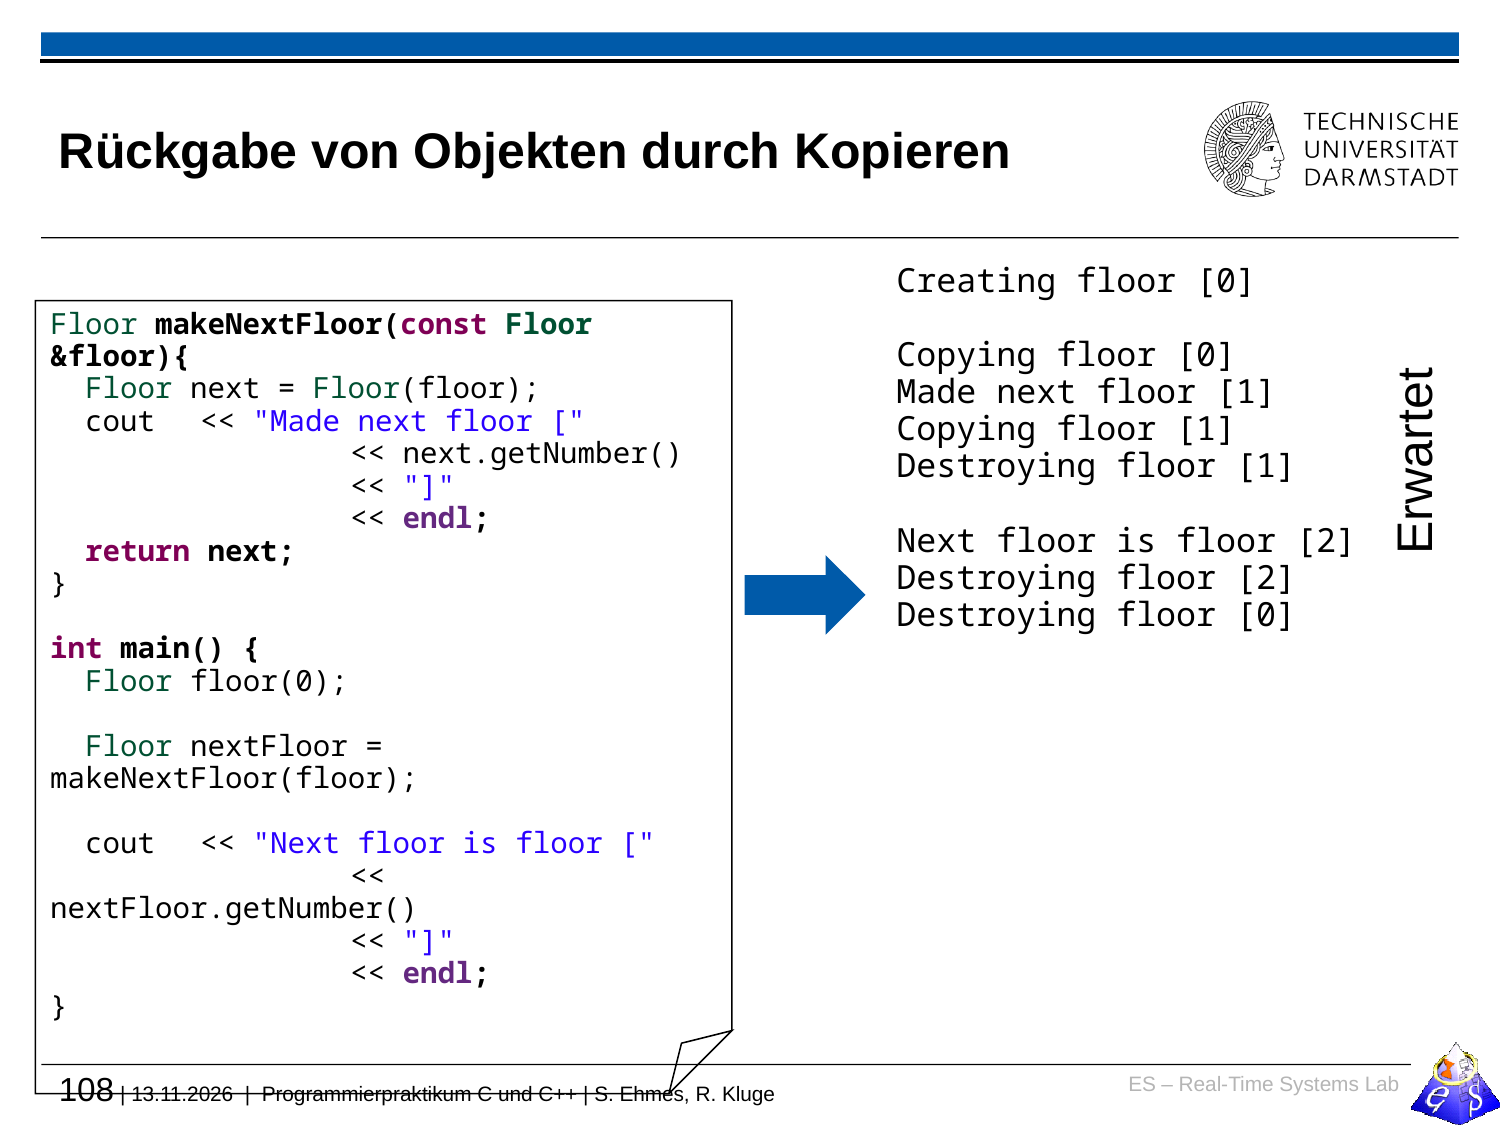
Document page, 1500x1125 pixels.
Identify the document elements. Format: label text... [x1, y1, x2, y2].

text_box Creating floor [0] Copying floor [0] Made next floor [1] Copying floor [1] Destroying floor [1] Next floor is floor [2] Destroying floor [2] Destroying floor [0] [881, 255, 1402, 641]
picture [1187, 84, 1483, 214]
text_box Erwartet [1380, 301, 1452, 621]
text_box Floor makeNextFloor(const Floor &floor){ Floor next = Floor(floor); cout << "Made next floor [" << next.getNumber() << "]" << endl; return next; } int main() { Floor floor(0); Floor nextFloor = makeNextFloor(floor); cout << "Next floor is floor [" << nextFloor.getNumber() << "]" << endl; } [35, 300, 732, 1094]
text_box [744, 555, 866, 635]
picture [1411, 1041, 1500, 1125]
title Rückgabe von Objekten durch Kopieren [58, 80, 1187, 218]
